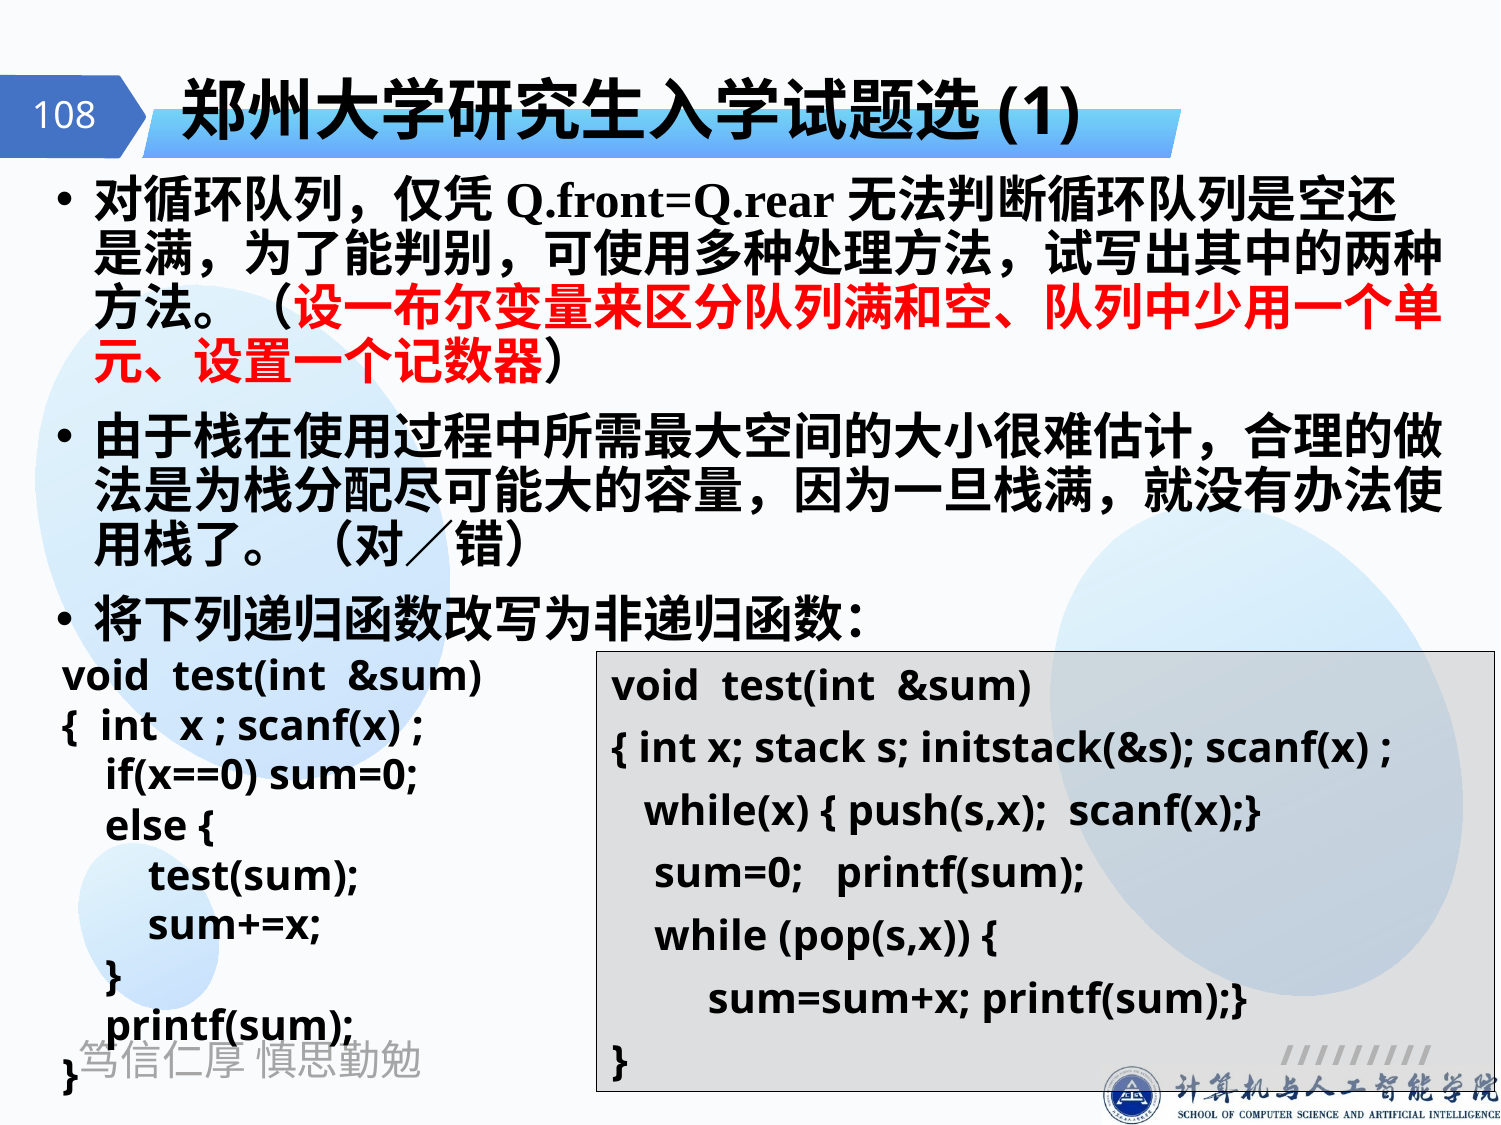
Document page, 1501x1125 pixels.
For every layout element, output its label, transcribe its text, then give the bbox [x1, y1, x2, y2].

list 对循环队列，仅凭Q.front=Q.rear无法判断循环队列是空还是满，为了能判别，可使用多种处理方法，试写出其中的两种方法。（设一布尔变量来区分队列满和空、队列中少用一个单元、设置一个记数器） 由于栈在使用过程中所需最大空间的大小很难估计，合理的做法是为栈分配尽可能大的容量，因为一旦栈满，就没有办法使用栈了。 （对／错） 将下列递归函数改写为非递归函数： [41, 166, 1460, 917]
text_box void test(int &sum) { int x ; scanf(x) ; if(x==0) sum=0; else { test(sum); sum+=x; } printf(sum); } [47, 640, 597, 1106]
text_box void test(int &sum) { int x; stack s; initstack(&s); scanf(x) ; while(x) { push(s,x); scanf(x);} sum=0; printf(sum); while (pop(s,x)) { sum=sum+x; printf(sum);} } [597, 651, 1495, 1092]
title 郑州大学研究生入学试题选(1) [165, 42, 1501, 157]
picture [1102, 1065, 1501, 1125]
